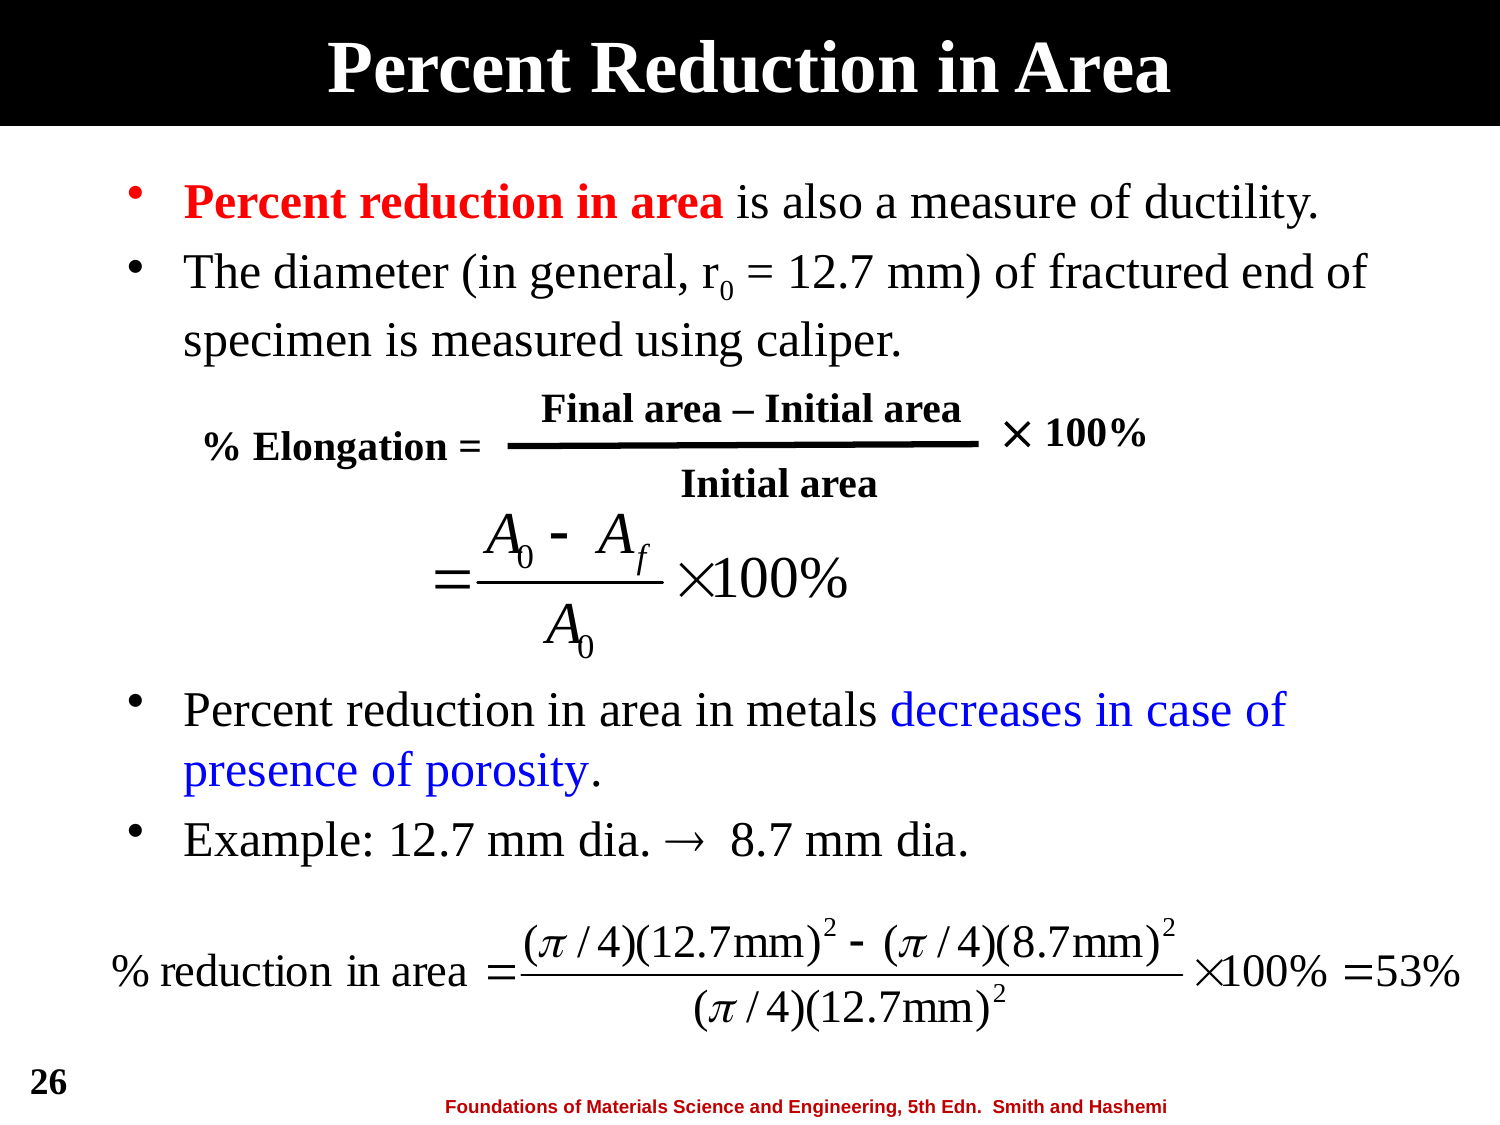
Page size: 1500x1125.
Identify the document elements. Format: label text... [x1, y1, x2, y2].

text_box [419, 497, 862, 672]
text_box Final area – Initial area [526, 373, 978, 439]
text_box % Elongation = [185, 411, 573, 476]
title Percent Reduction in Area [0, 0, 1500, 126]
text_box  100% [986, 397, 1180, 462]
text_box 26 [0, 1049, 82, 1125]
list Percent reduction in area is also a measure of ductility. The diameter (in general, r0 = 12.7 mm) of fractured end of specimen is measured using caliper. Percent reduction in area in metals decreases in case of presence of porosity. Example: 12.7 mm dia.  8.7 mm dia. [112, 160, 1388, 903]
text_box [104, 904, 1471, 1042]
text_box Initial area [665, 448, 894, 514]
